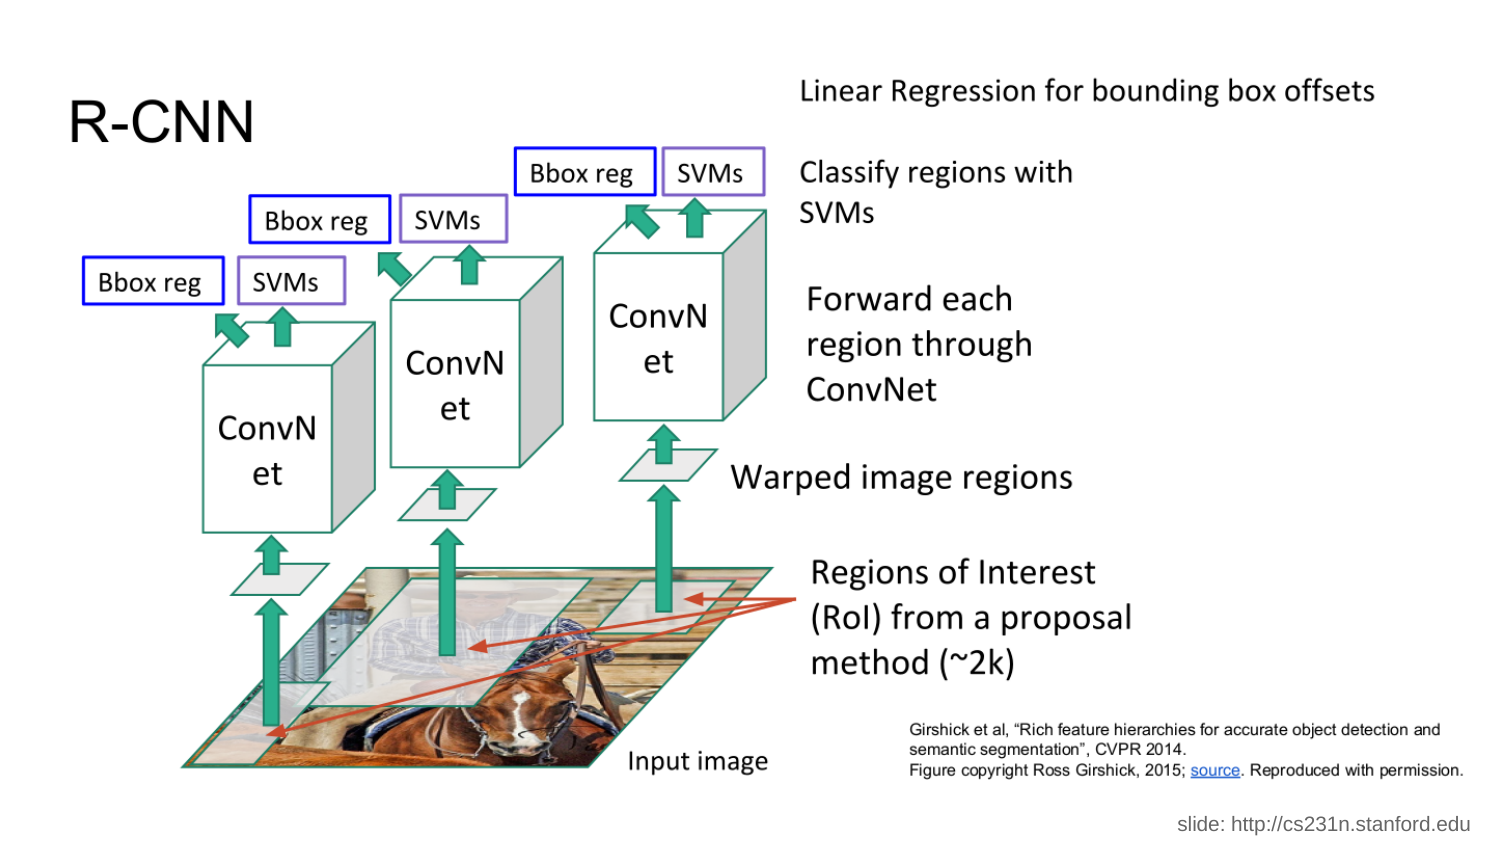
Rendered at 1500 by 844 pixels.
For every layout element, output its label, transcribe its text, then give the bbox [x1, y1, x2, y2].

picture [24, 60, 1476, 784]
text_box slide: http://cs231n.stanford.edu [1162, 795, 1500, 844]
